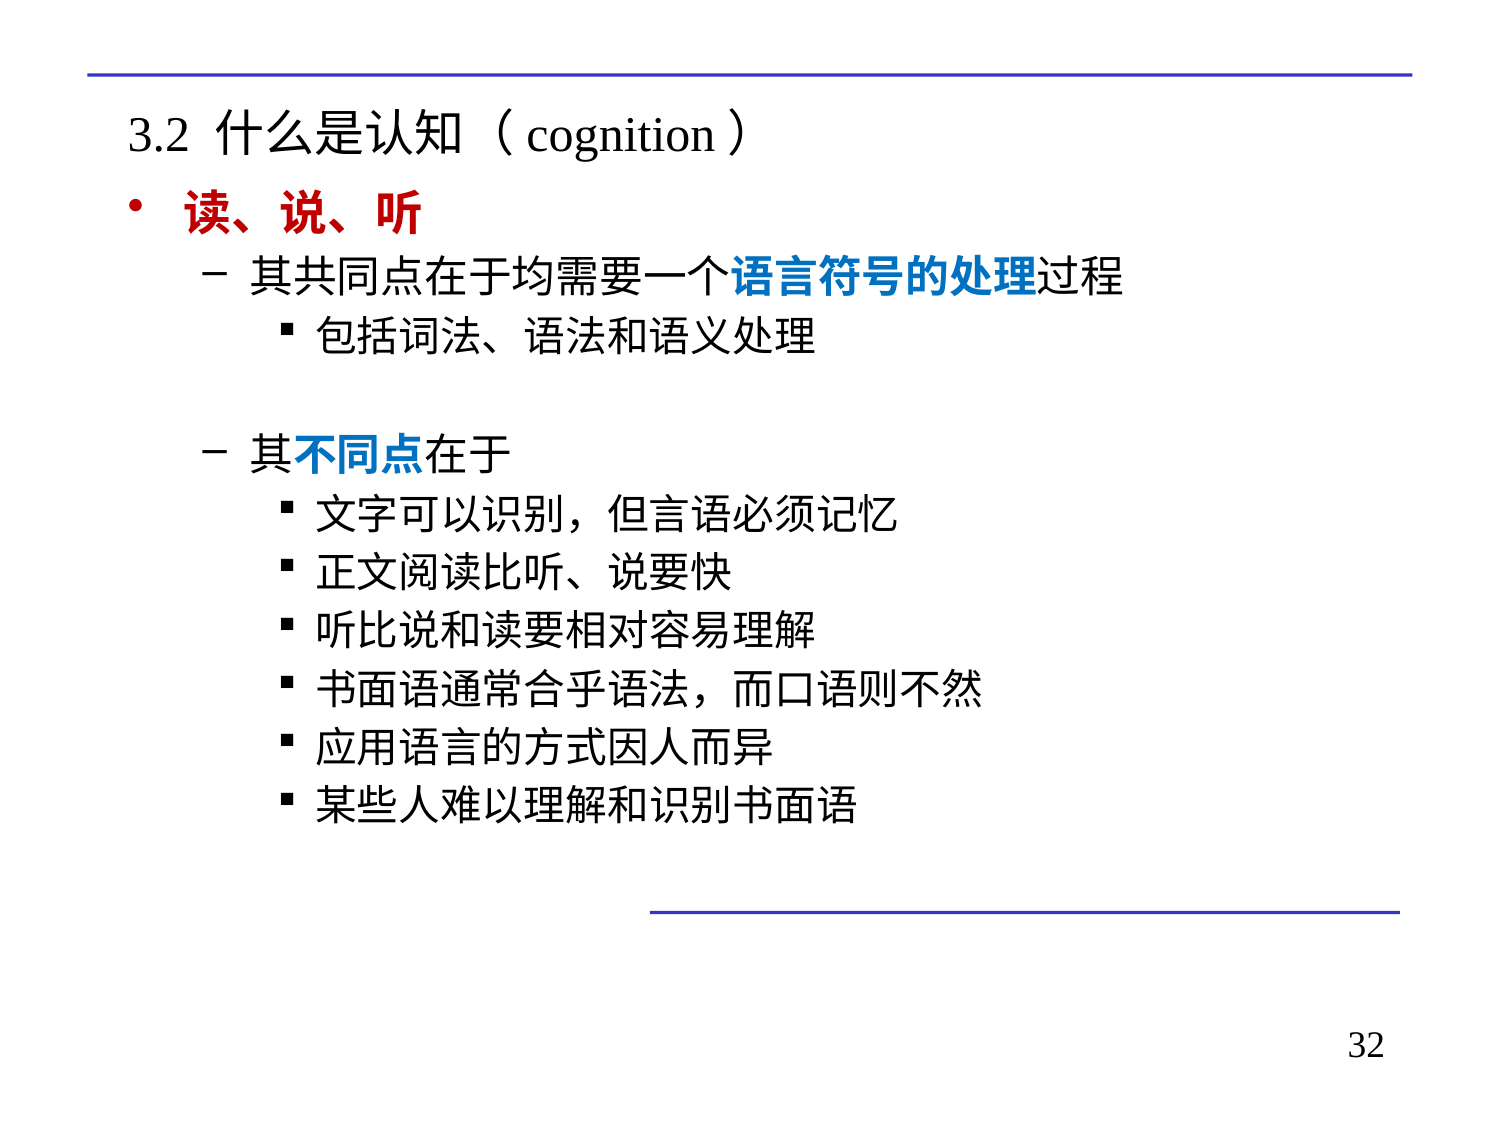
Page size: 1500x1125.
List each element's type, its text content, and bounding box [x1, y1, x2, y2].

list 读、说、听 其共同点在于均需要一个语言符号的处理过程 包括词法、语法和语义处理 其不同点在于 文字可以识别，但言语必须记忆 正文阅读比听、说要快 听比说和读要相对容易理解 书面语通常合乎语法，而口语则不然 应用语言的方式因人而异 某些人难以理解和识别书面语 [112, 174, 1388, 917]
title 3.2 什么是认知（cognition） [112, 87, 1388, 174]
slide_number 32 [1087, 1012, 1401, 1088]
